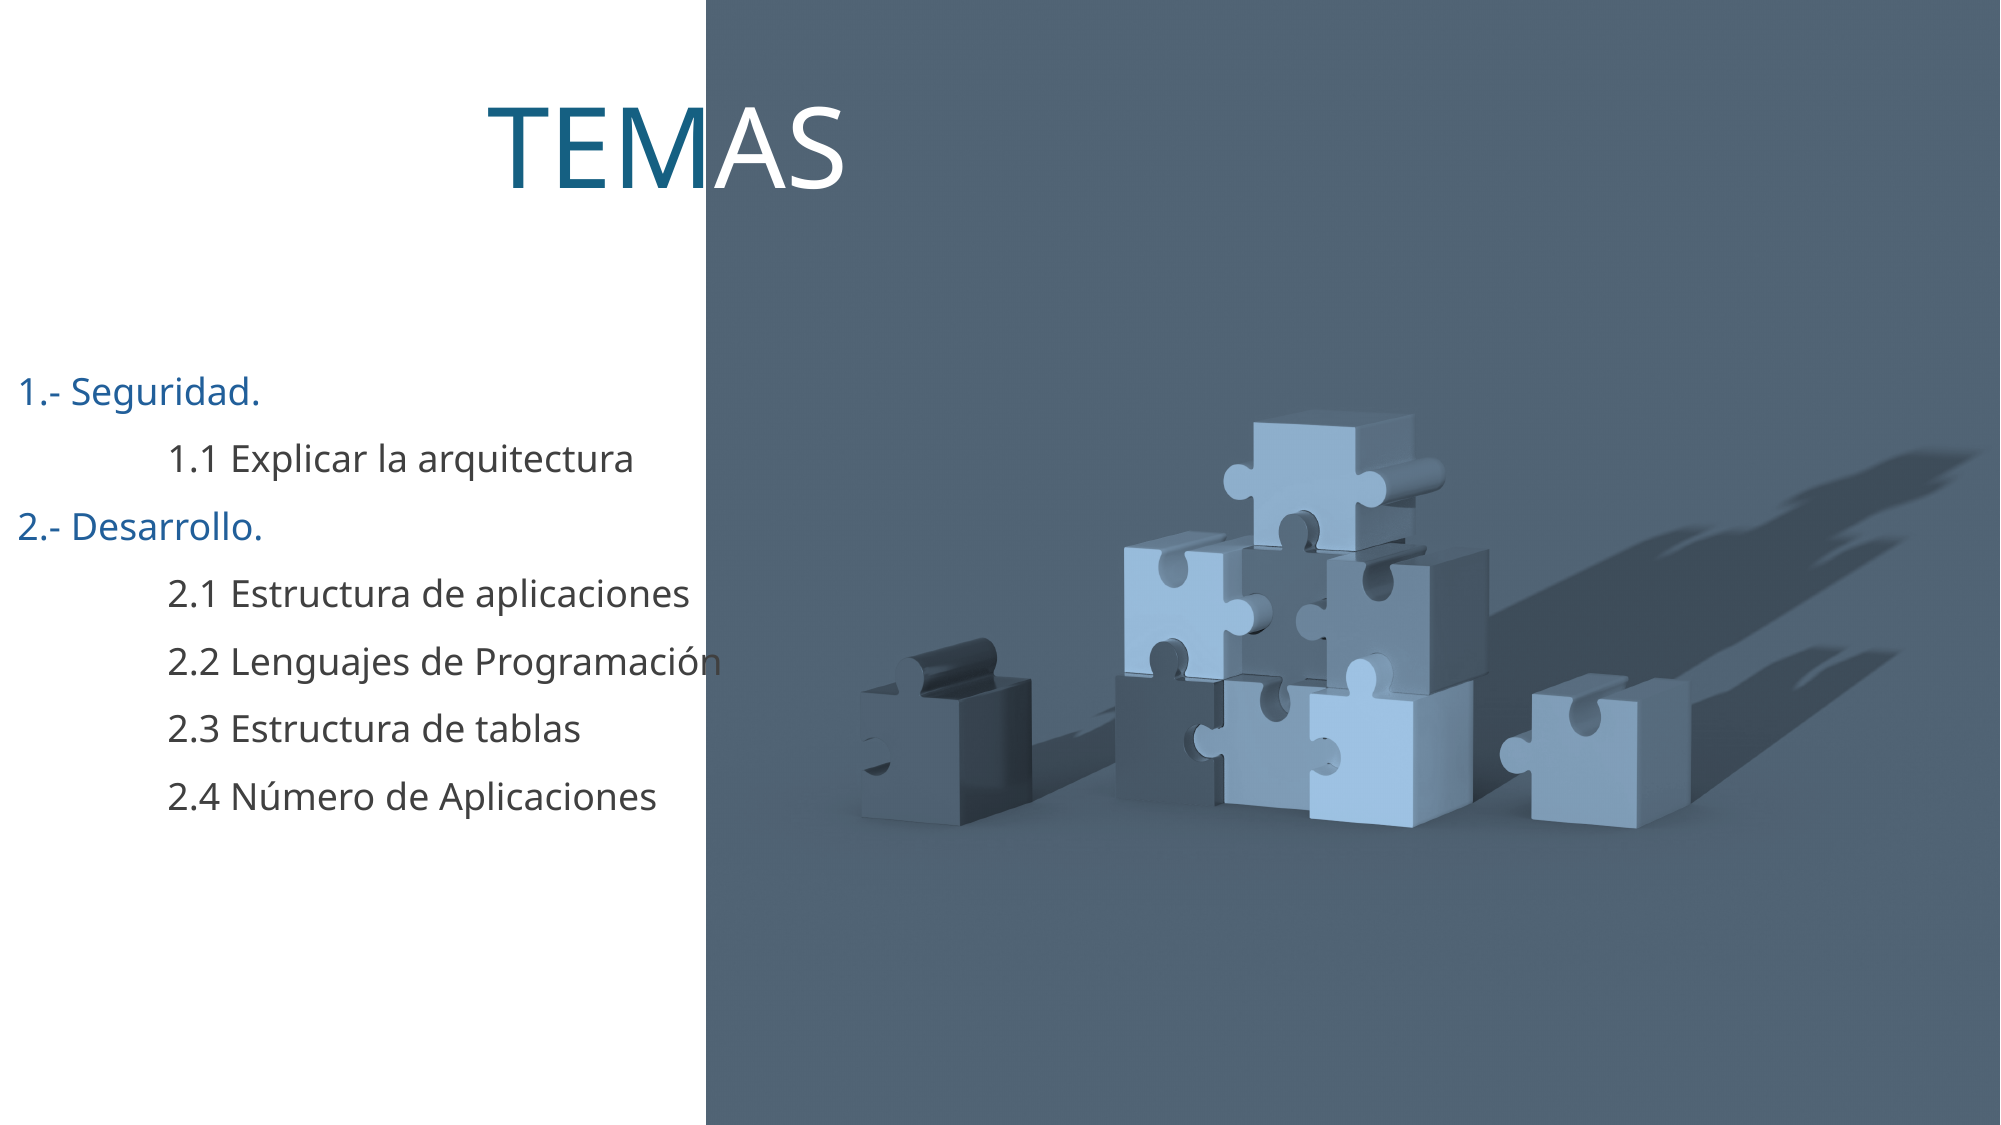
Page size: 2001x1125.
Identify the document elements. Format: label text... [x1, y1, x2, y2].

text_box TEMAS [472, 68, 705, 219]
text_box 1.- Seguridad. 1.1 Explicar la arquitectura 2.- Desarrollo. 2.1 Estructura de aplicaciones 2.2 Lenguajes de Programación 2.3 Estructura de tablas 2.4 Número de Aplicaciones [2, 337, 705, 826]
picture [705, 0, 2000, 1125]
